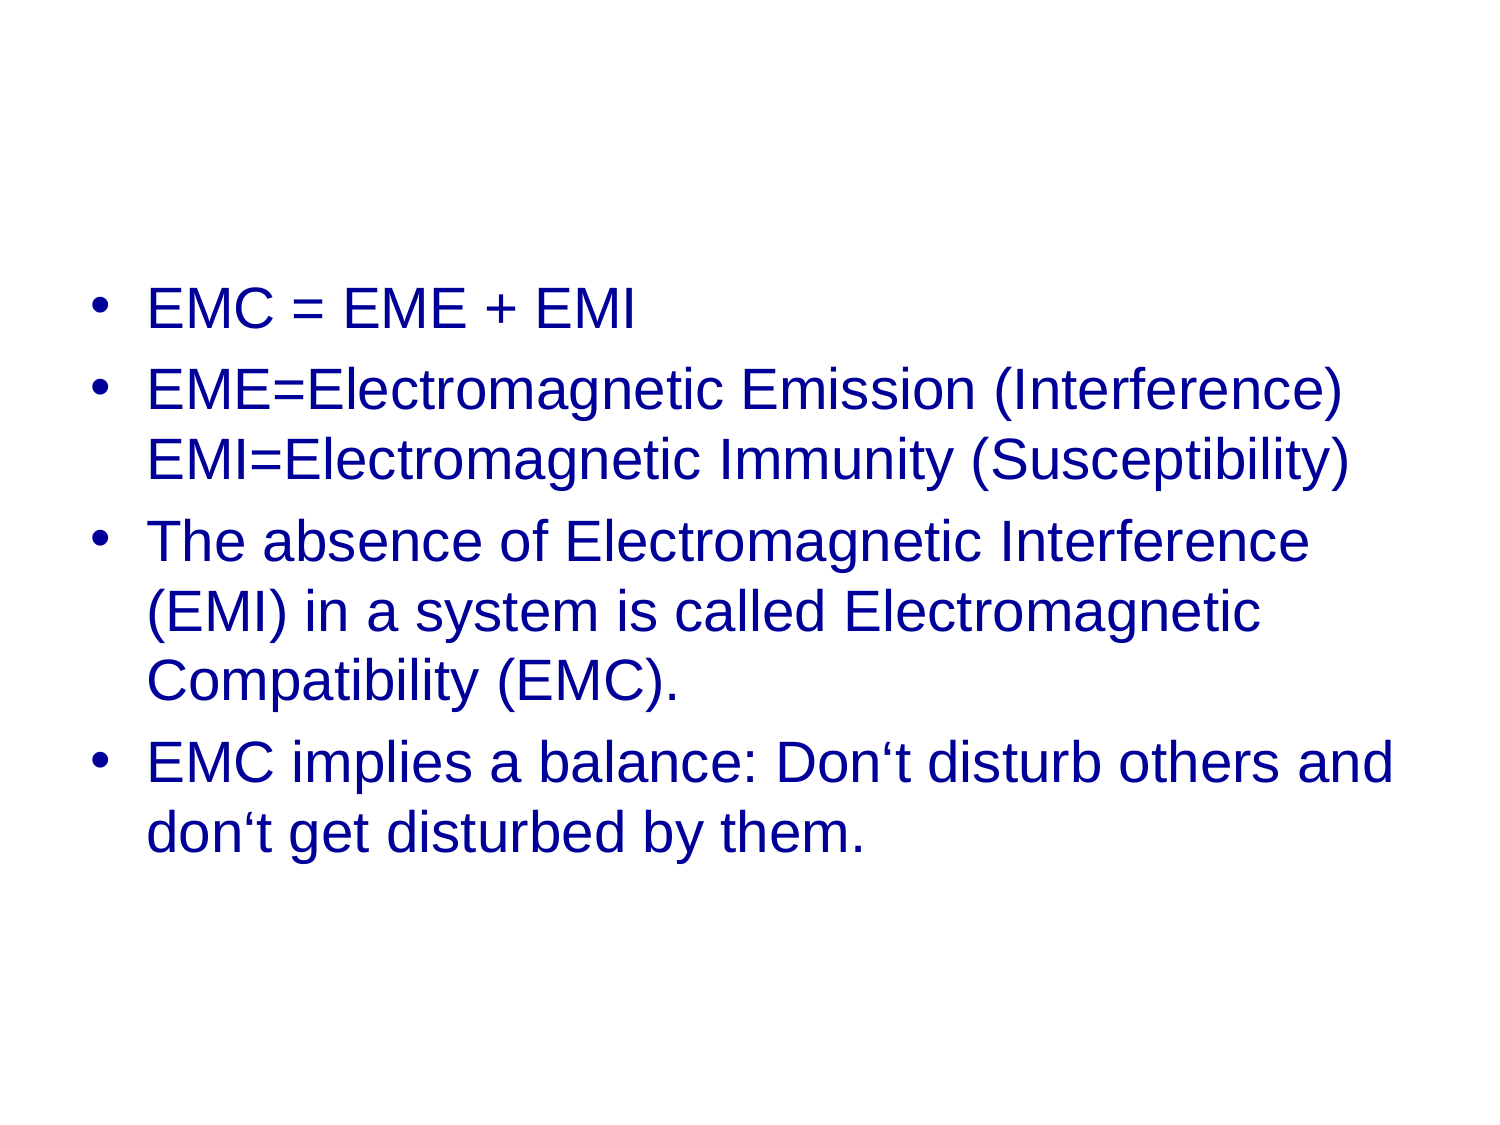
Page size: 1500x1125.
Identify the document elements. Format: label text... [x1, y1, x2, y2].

list EMC = EME + EMI EME=Electromagnetic Emission (Interference) EMI=Electromagnetic Immunity (Susceptibility) The absence of Electromagnetic Interference (EMI) in a system is called Electromagnetic Compatibility (EMC). EMC implies a balance: Don‘t disturb others and don‘t get disturbed by them. [75, 262, 1425, 1005]
